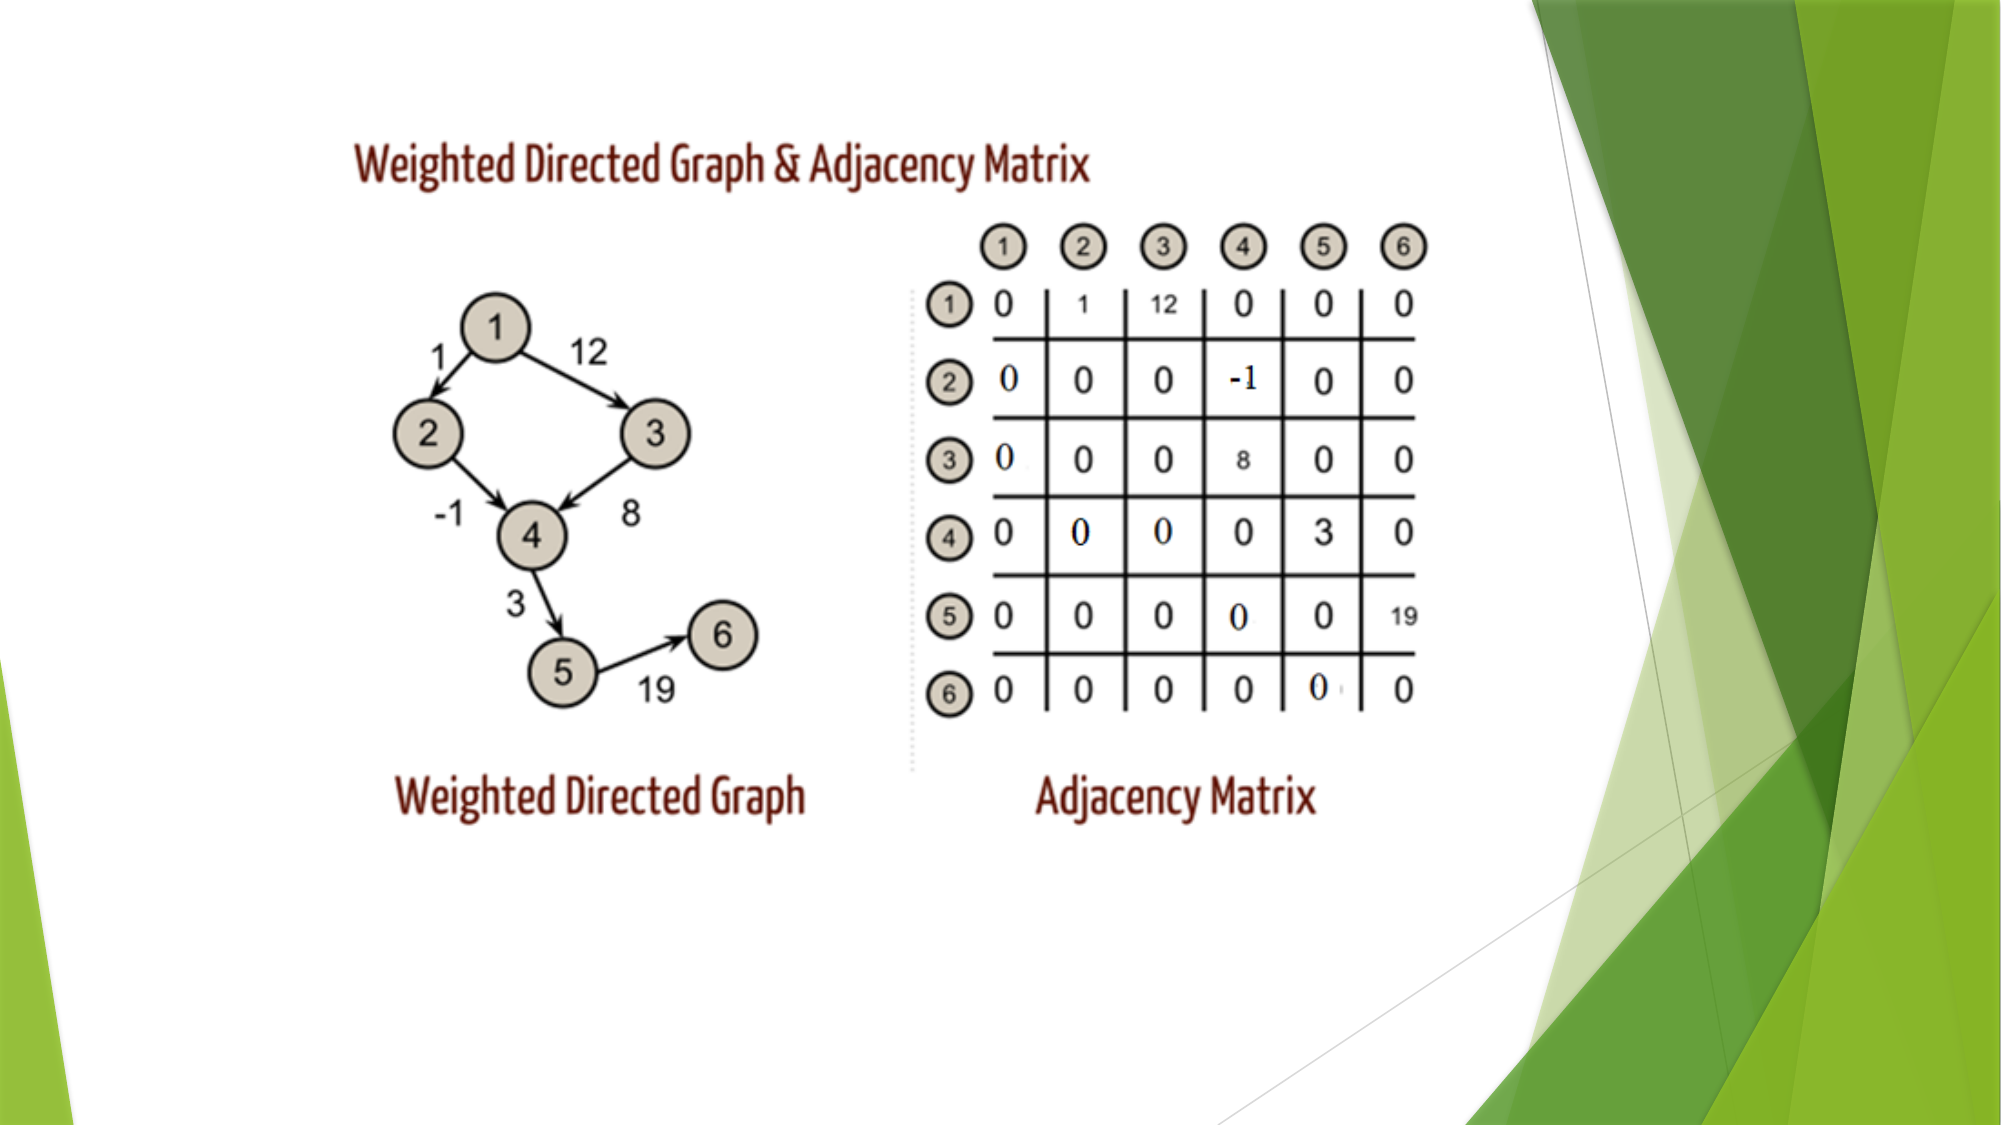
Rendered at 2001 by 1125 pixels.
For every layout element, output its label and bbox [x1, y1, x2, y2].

picture [312, 112, 1462, 865]
